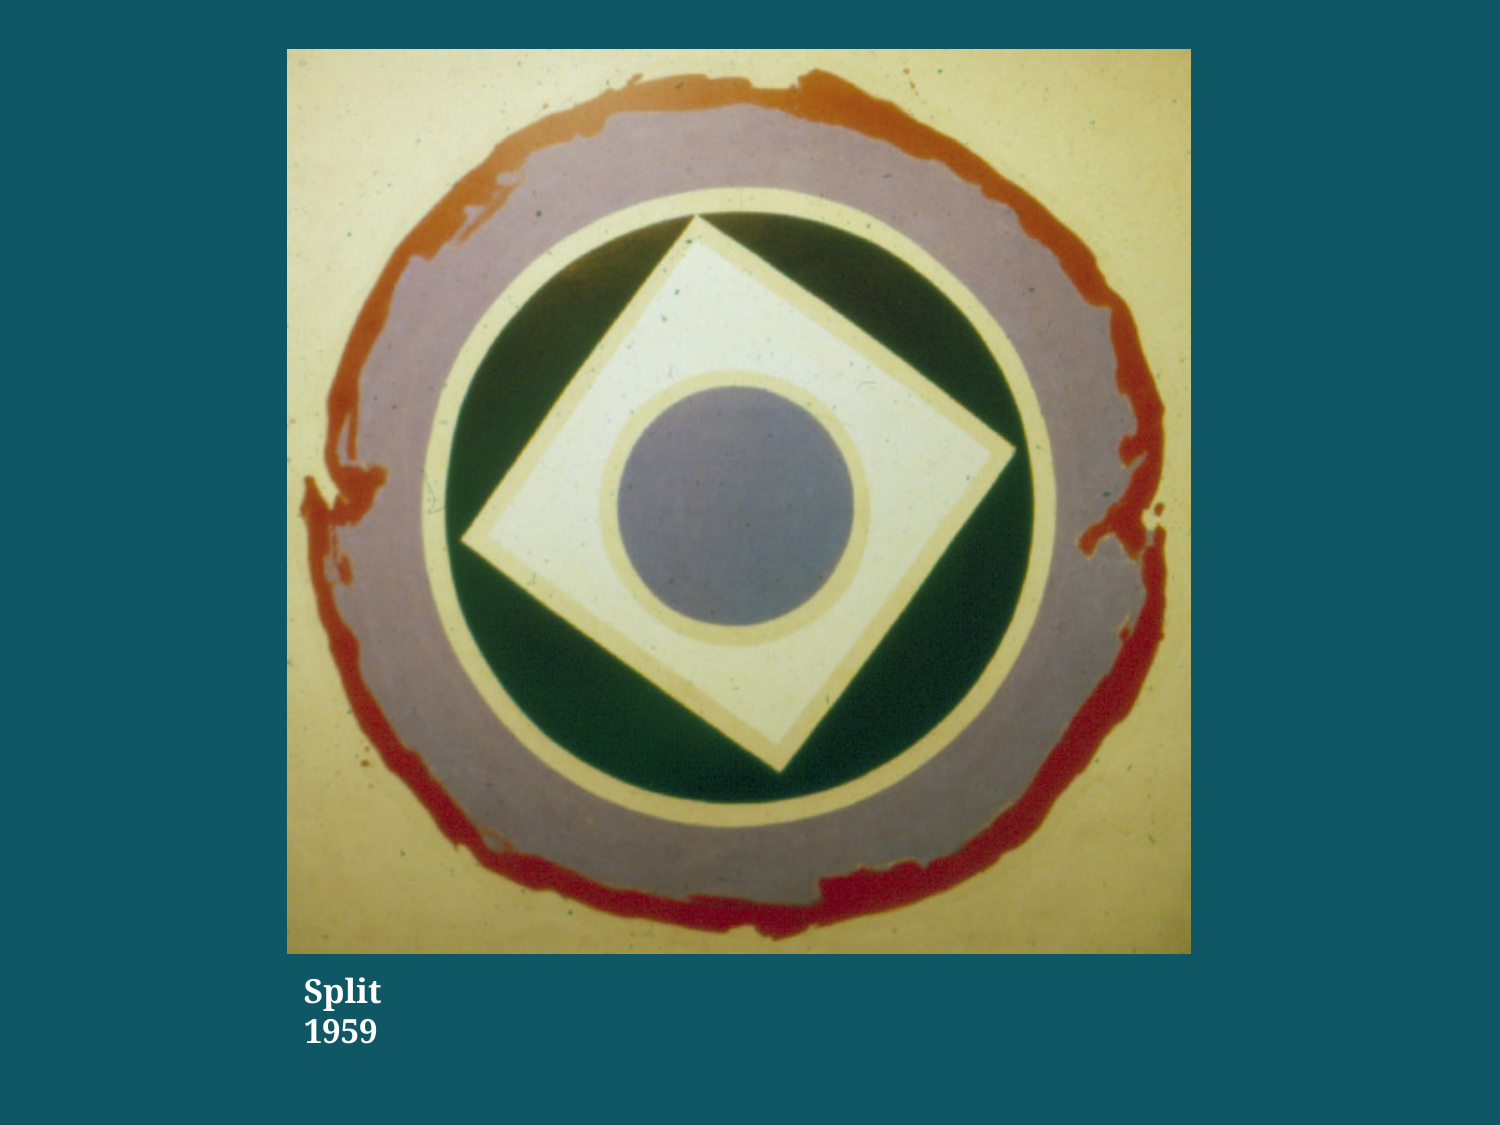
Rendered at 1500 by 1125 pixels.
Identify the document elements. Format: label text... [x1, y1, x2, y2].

picture [287, 49, 1191, 954]
text_box Split 1959 [289, 962, 397, 1057]
